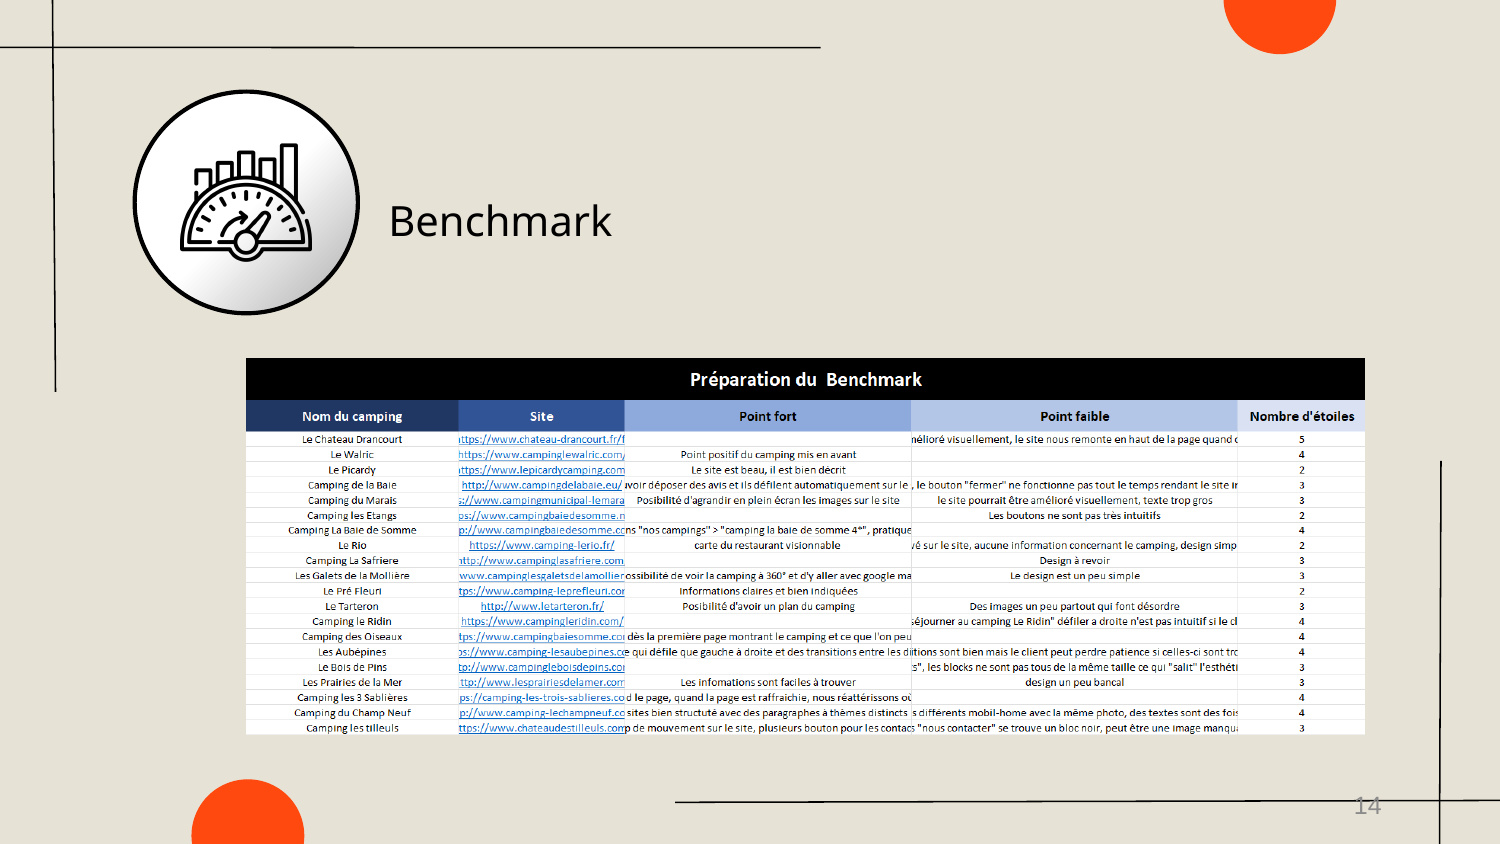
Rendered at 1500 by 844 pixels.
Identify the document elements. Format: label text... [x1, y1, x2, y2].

picture [180, 136, 313, 269]
subtitle Benchmark [373, 158, 988, 260]
picture [246, 358, 1365, 735]
slide_number 14 [1059, 782, 1397, 828]
text_box [132, 89, 360, 316]
